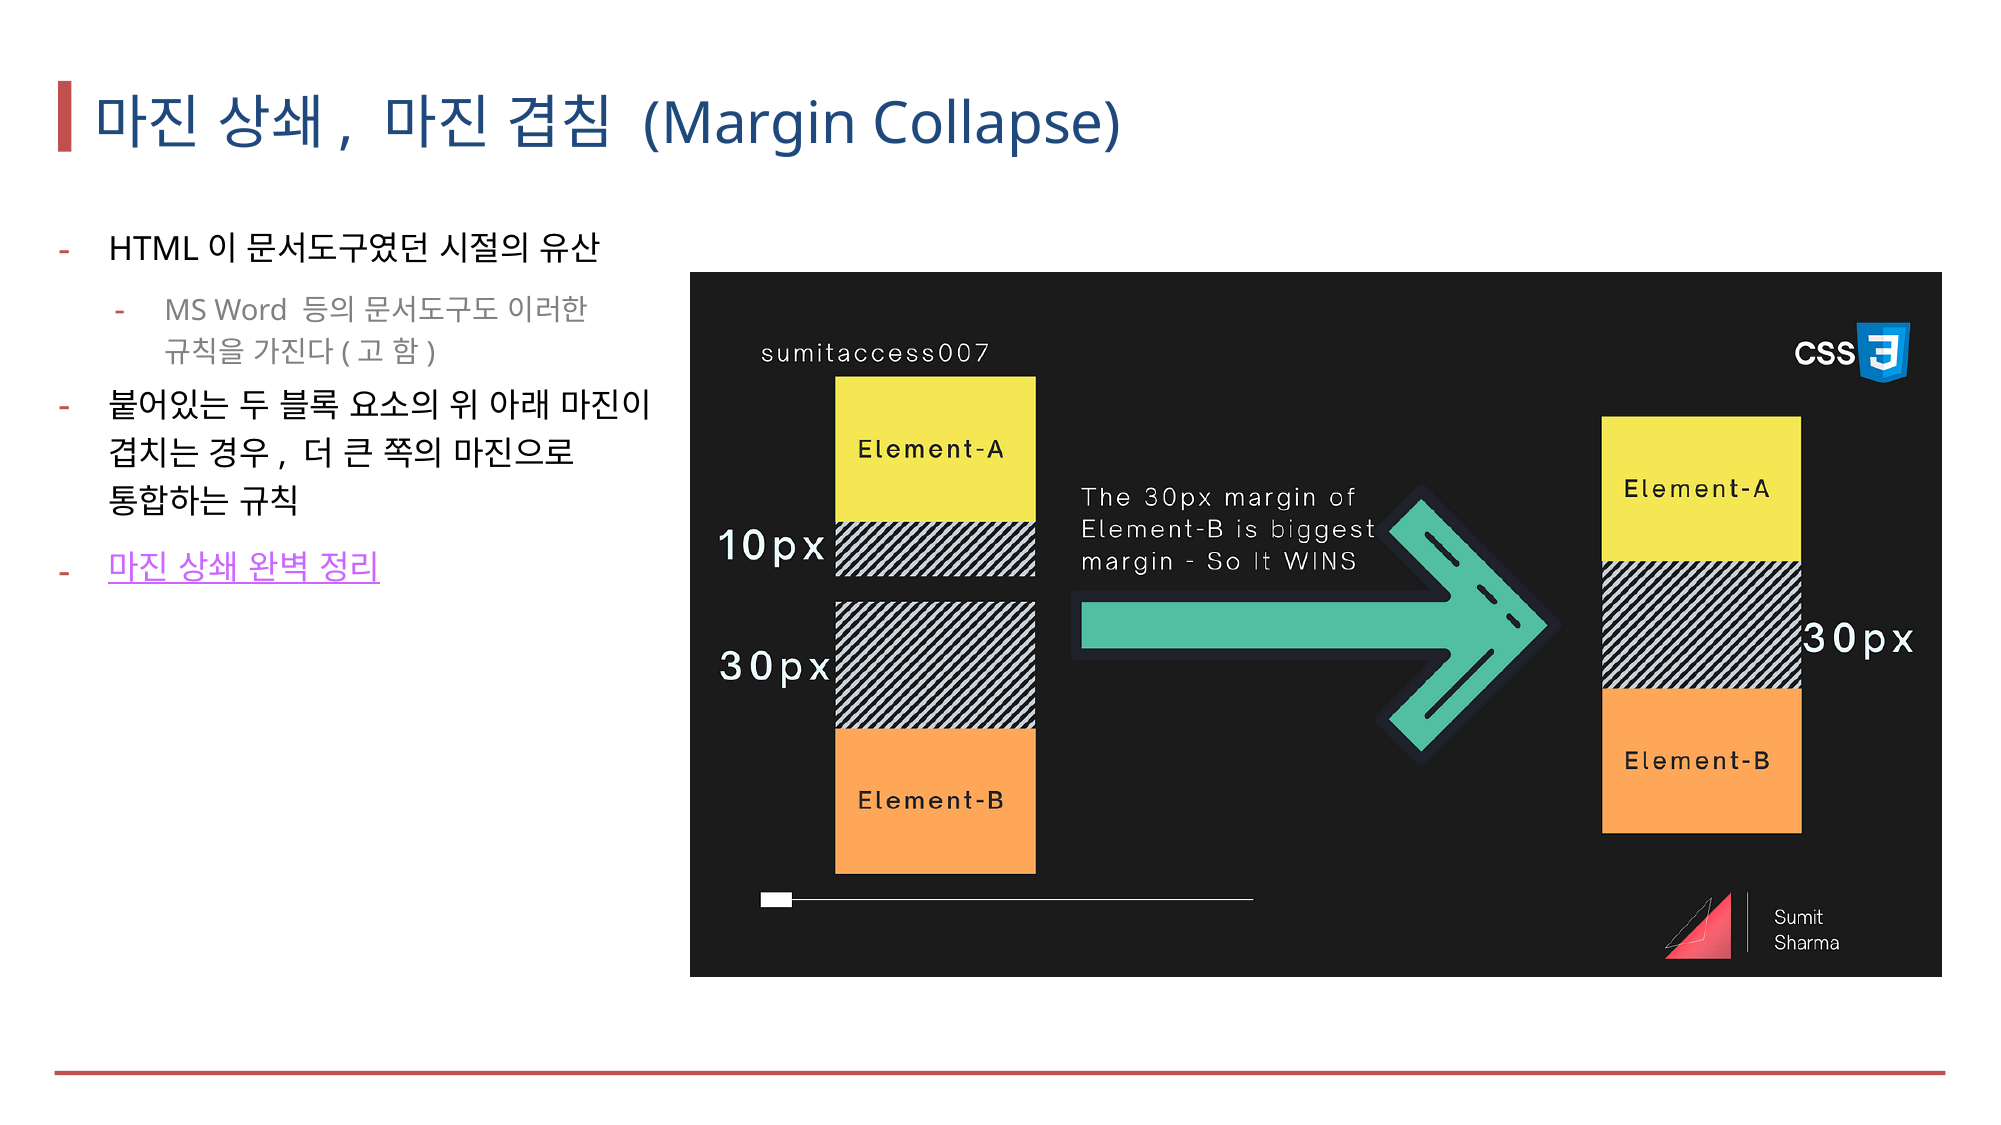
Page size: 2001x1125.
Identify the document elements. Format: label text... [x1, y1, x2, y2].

title 마진 상쇄, 마진 겹침 (Margin Collapse) [79, 67, 1942, 165]
list HTML이 문서도구였던 시절의 유산 MS Word 등의 문서도구도 이러한 규칙을 가진다(고 함) 붙어있는 두 블록 요소의 위 아래 마진이 겹치는 경우, 더 큰 쪽의 마진으로 통합하는 규칙 마진 상쇄 완벽 정리 [58, 219, 676, 1030]
picture [690, 272, 1942, 977]
